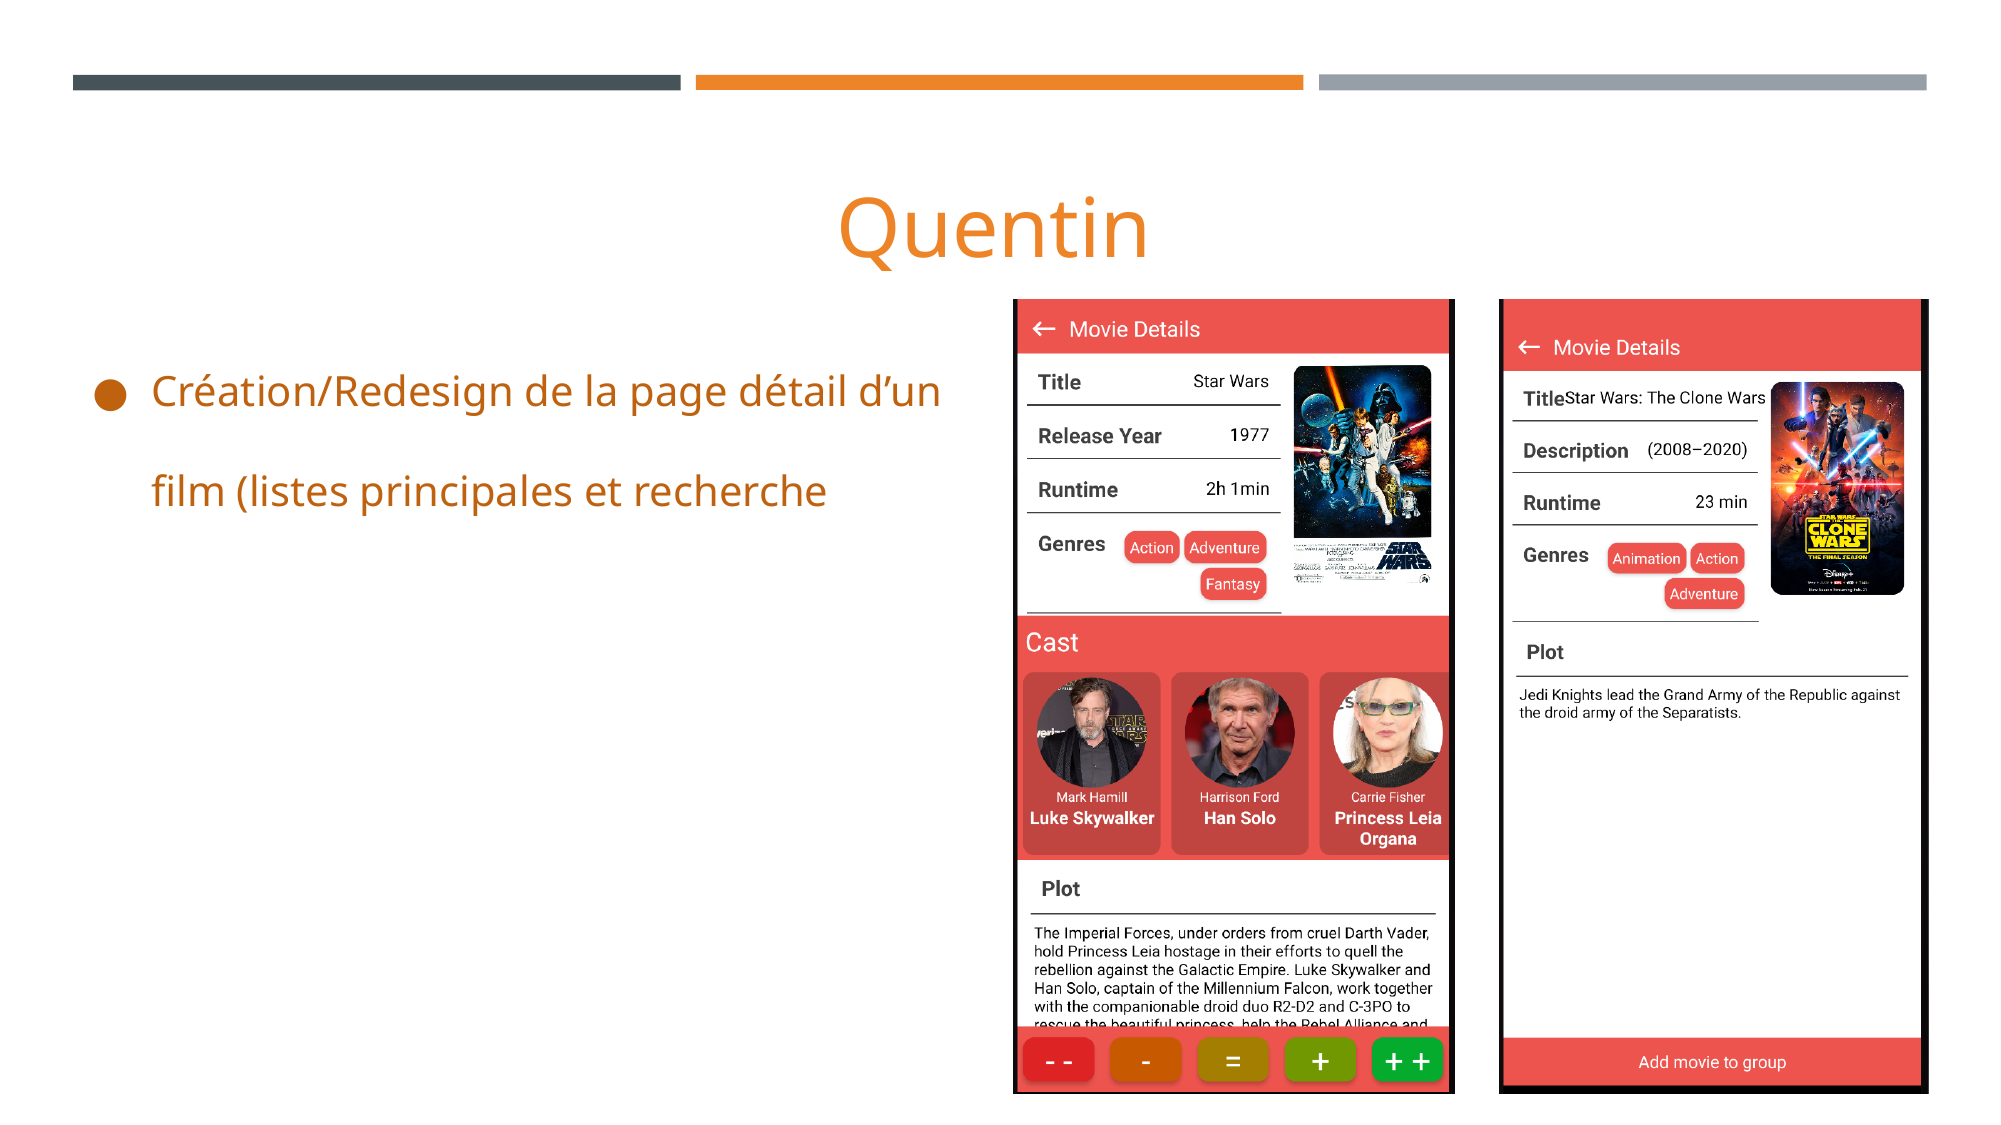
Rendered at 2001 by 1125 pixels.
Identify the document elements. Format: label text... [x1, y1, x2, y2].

text_box Création/Redesign de la page détail d’un film (listes principales et recherche [60, 299, 999, 530]
picture [1012, 299, 1455, 1094]
title Quentin [448, 166, 1540, 282]
picture [1499, 299, 1929, 1094]
